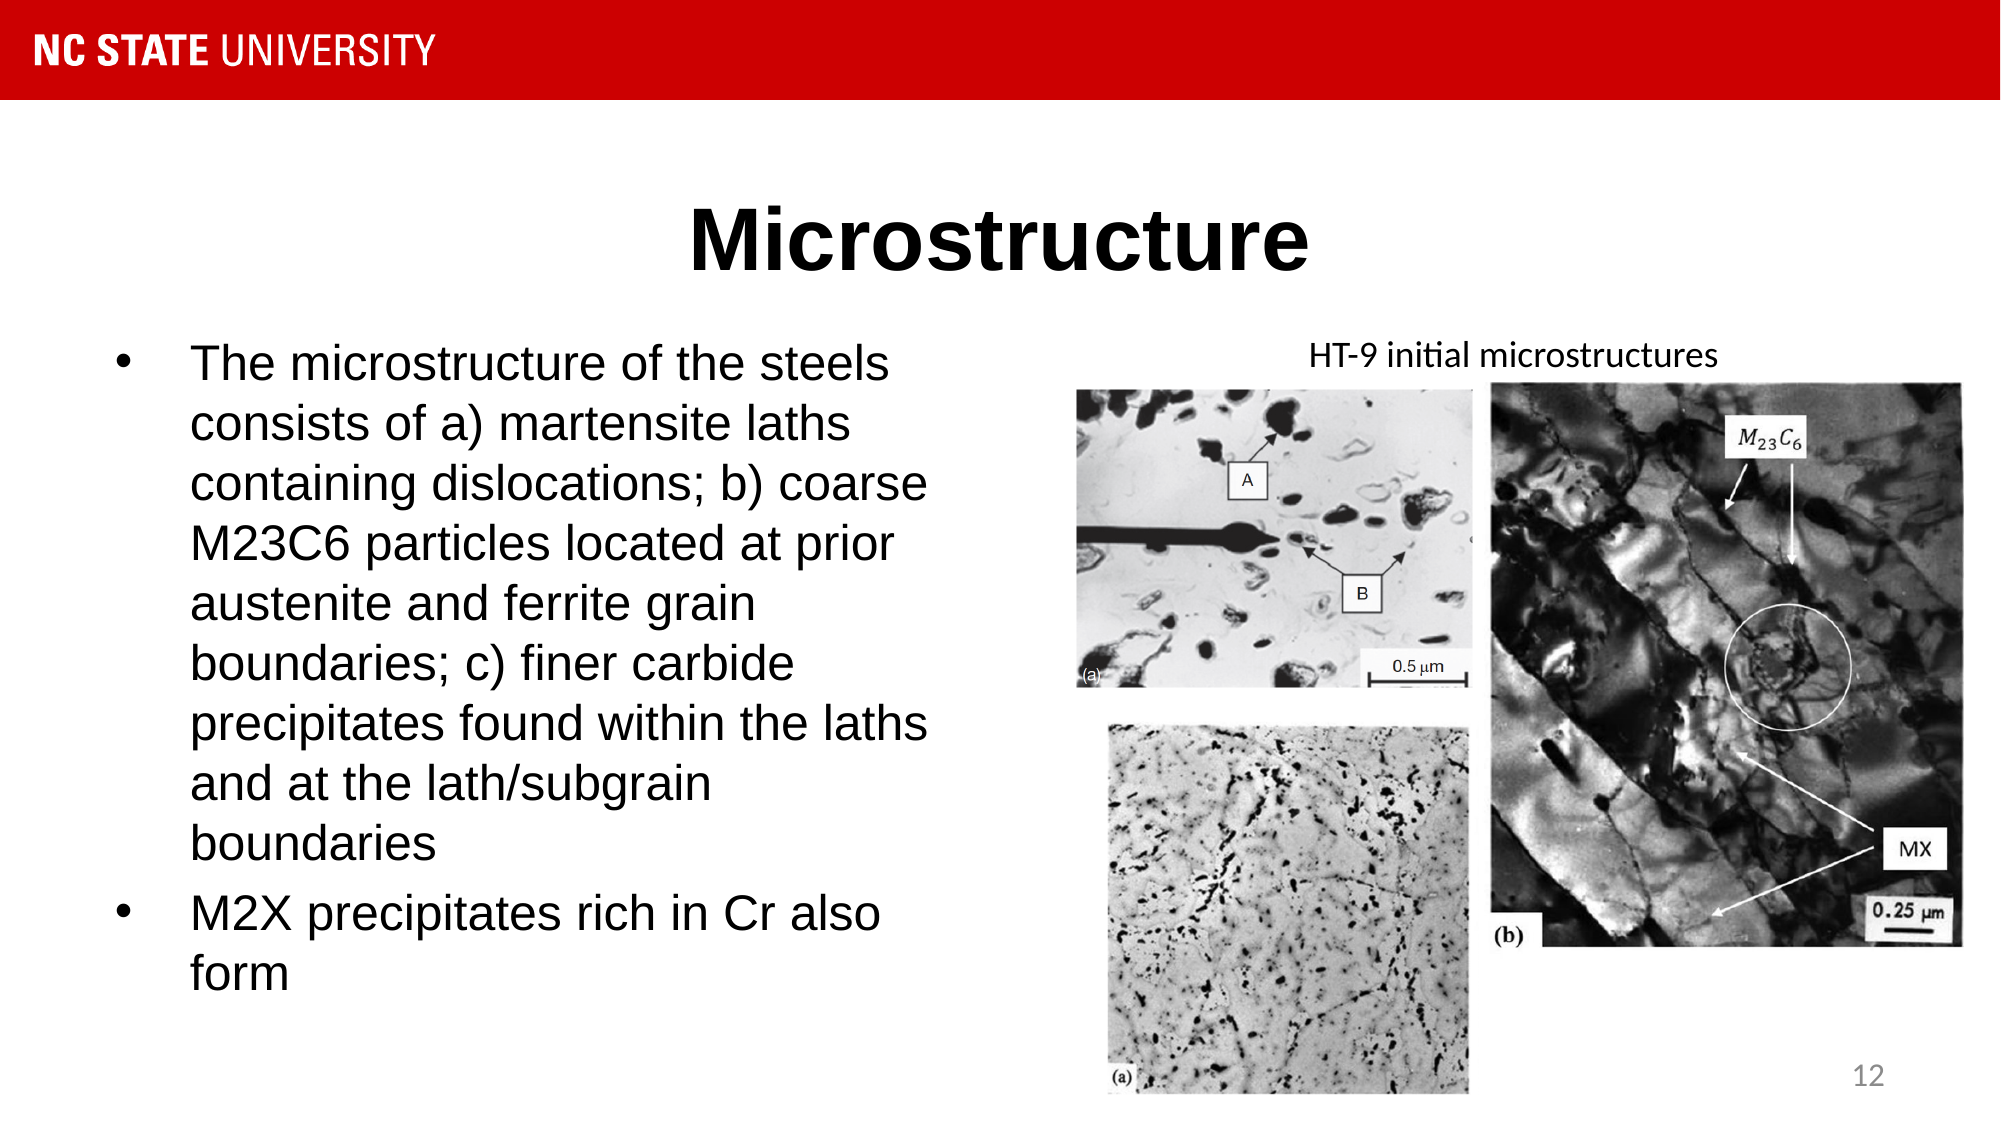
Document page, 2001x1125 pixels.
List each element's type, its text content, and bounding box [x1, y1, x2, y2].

title Microstructure [99, 147, 1900, 323]
list The microstructure of the steels consists of a) martensite laths containing dislocations; b) coarse M23C6 particles located at prior austenite and ferrite grain boundaries; c) finer carbide precipitates found within the laths and at the lath/subgrain boundaries M2X precipitates rich in Cr also form [99, 322, 984, 1005]
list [1068, 381, 1472, 700]
slide_number 12 [1482, 1042, 1900, 1103]
picture [1091, 368, 1965, 1103]
text_box HT-9 initial microstructures [1127, 322, 1900, 380]
picture [0, 0, 2001, 100]
